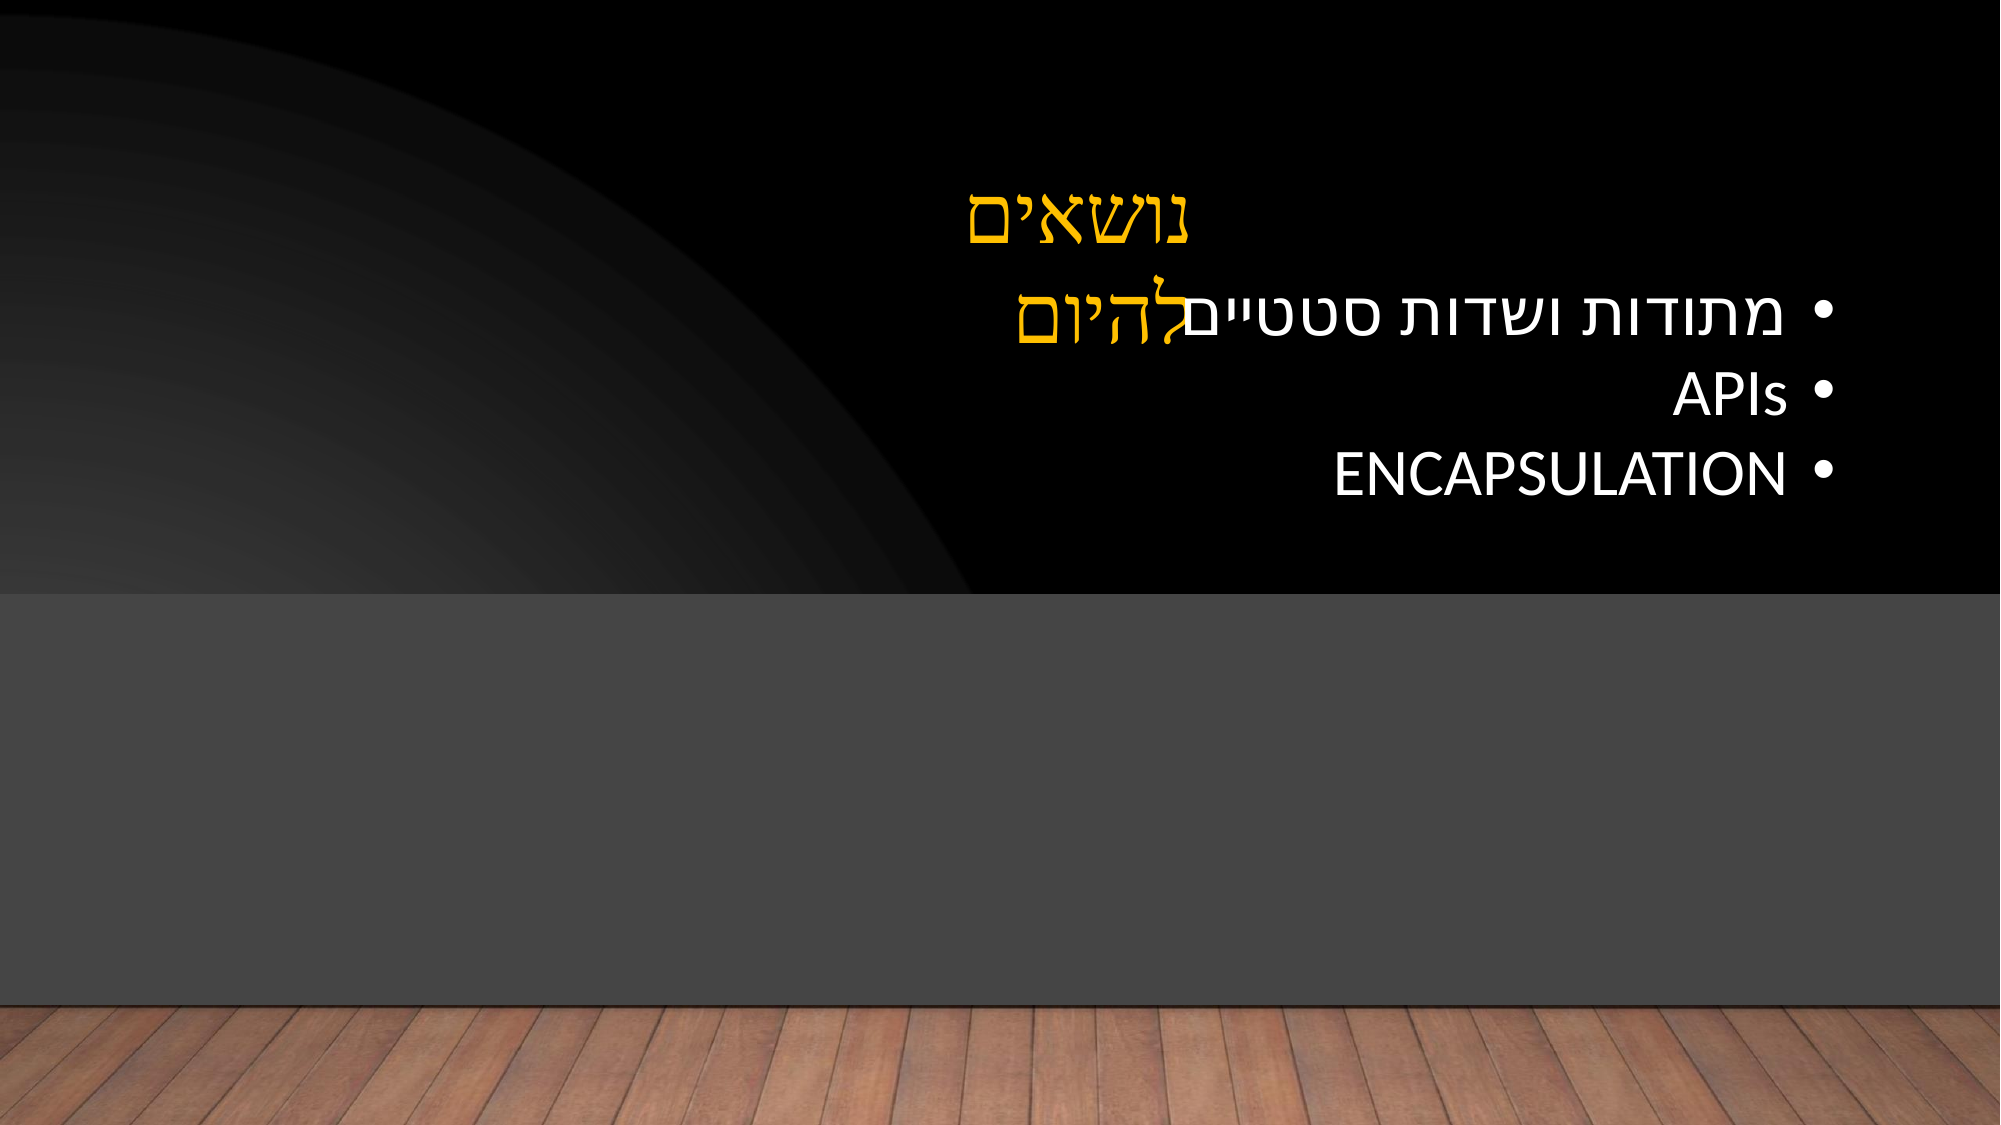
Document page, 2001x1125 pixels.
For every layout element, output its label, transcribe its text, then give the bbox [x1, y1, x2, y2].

text_box נושאים להיום [803, 158, 1196, 361]
text_box מתודות ושדות סטטיים APIs ENCAPSULATION [1012, 261, 1850, 676]
picture [0, 0, 2000, 1125]
